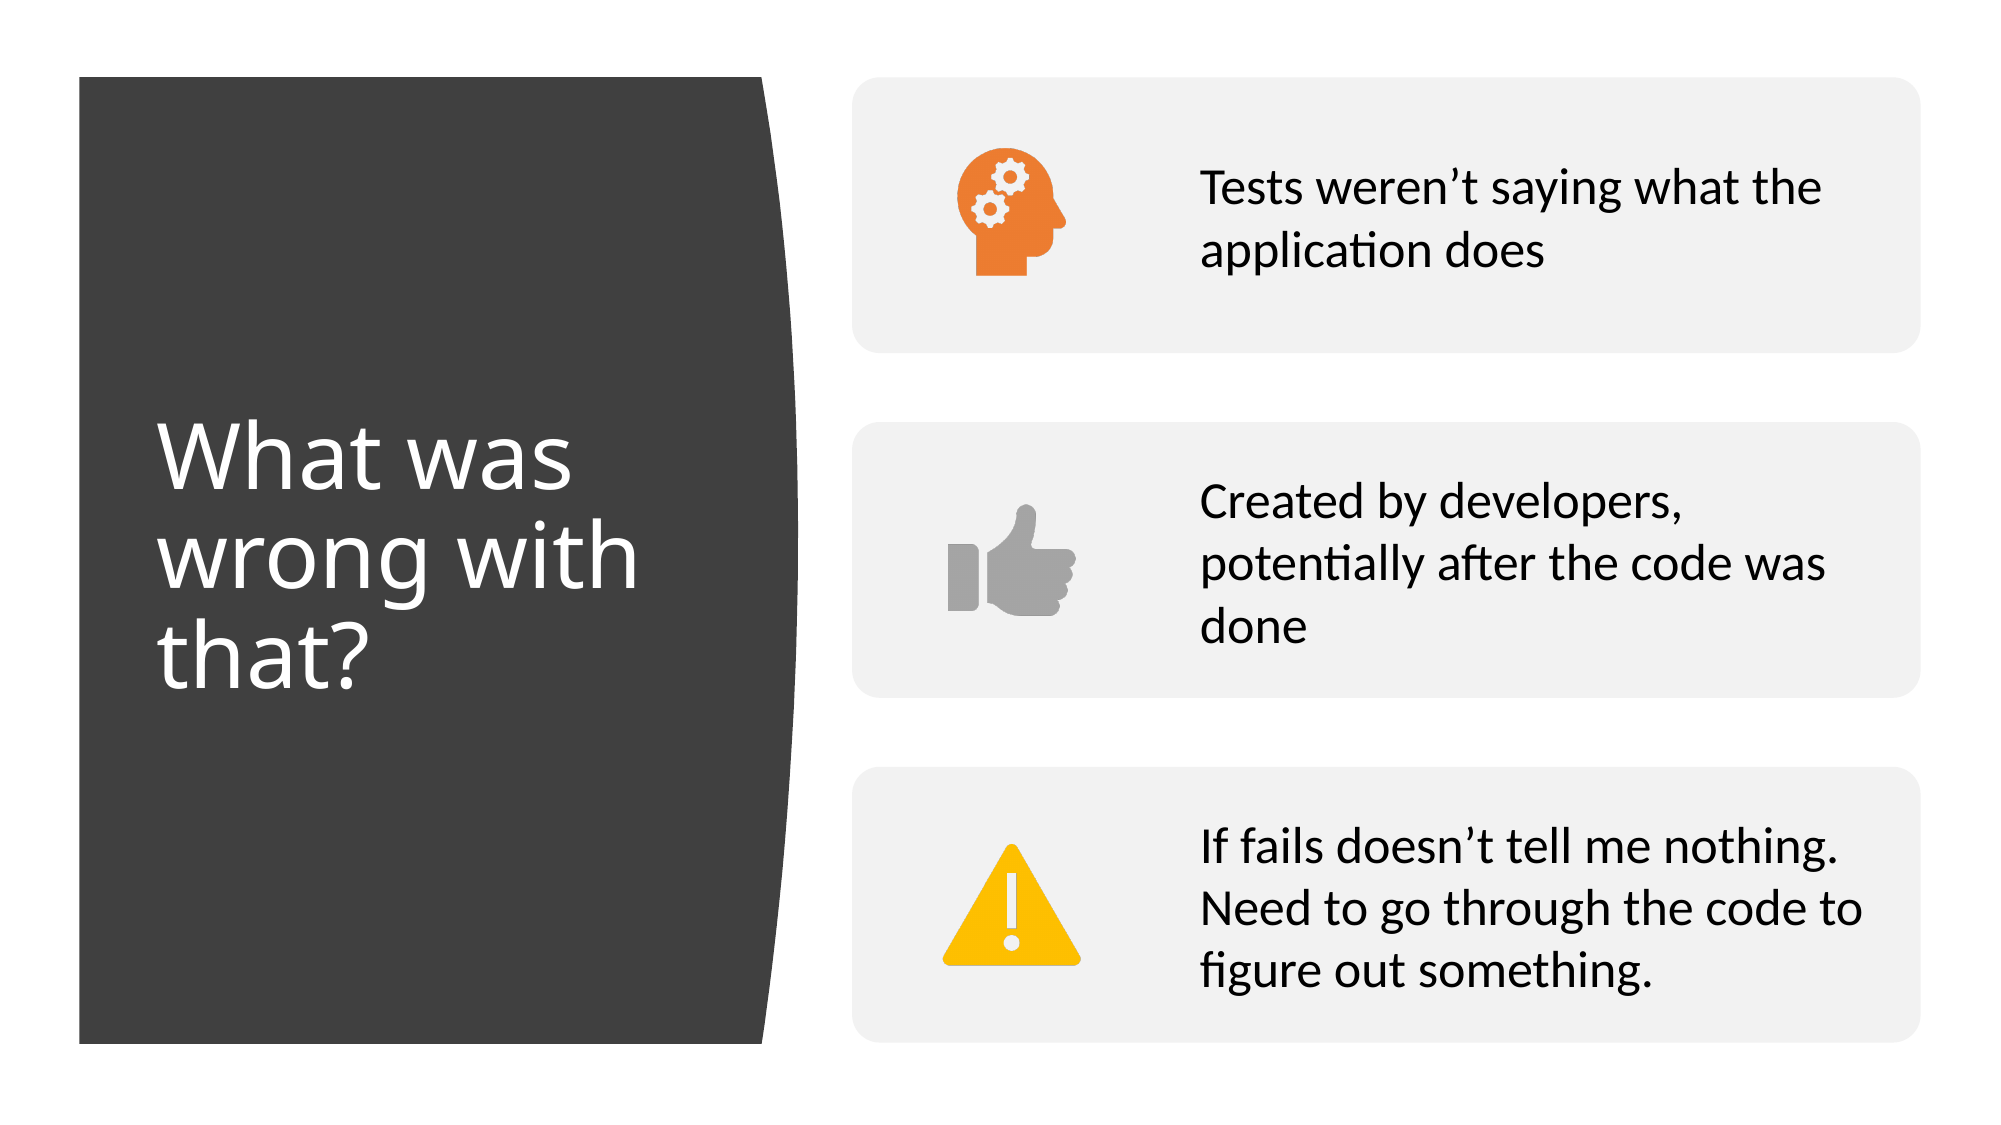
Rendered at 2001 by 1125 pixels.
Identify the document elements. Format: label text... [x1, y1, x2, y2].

title What was wrong with that? [141, 166, 702, 953]
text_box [852, 77, 1921, 1043]
text_box [78, 76, 800, 1045]
